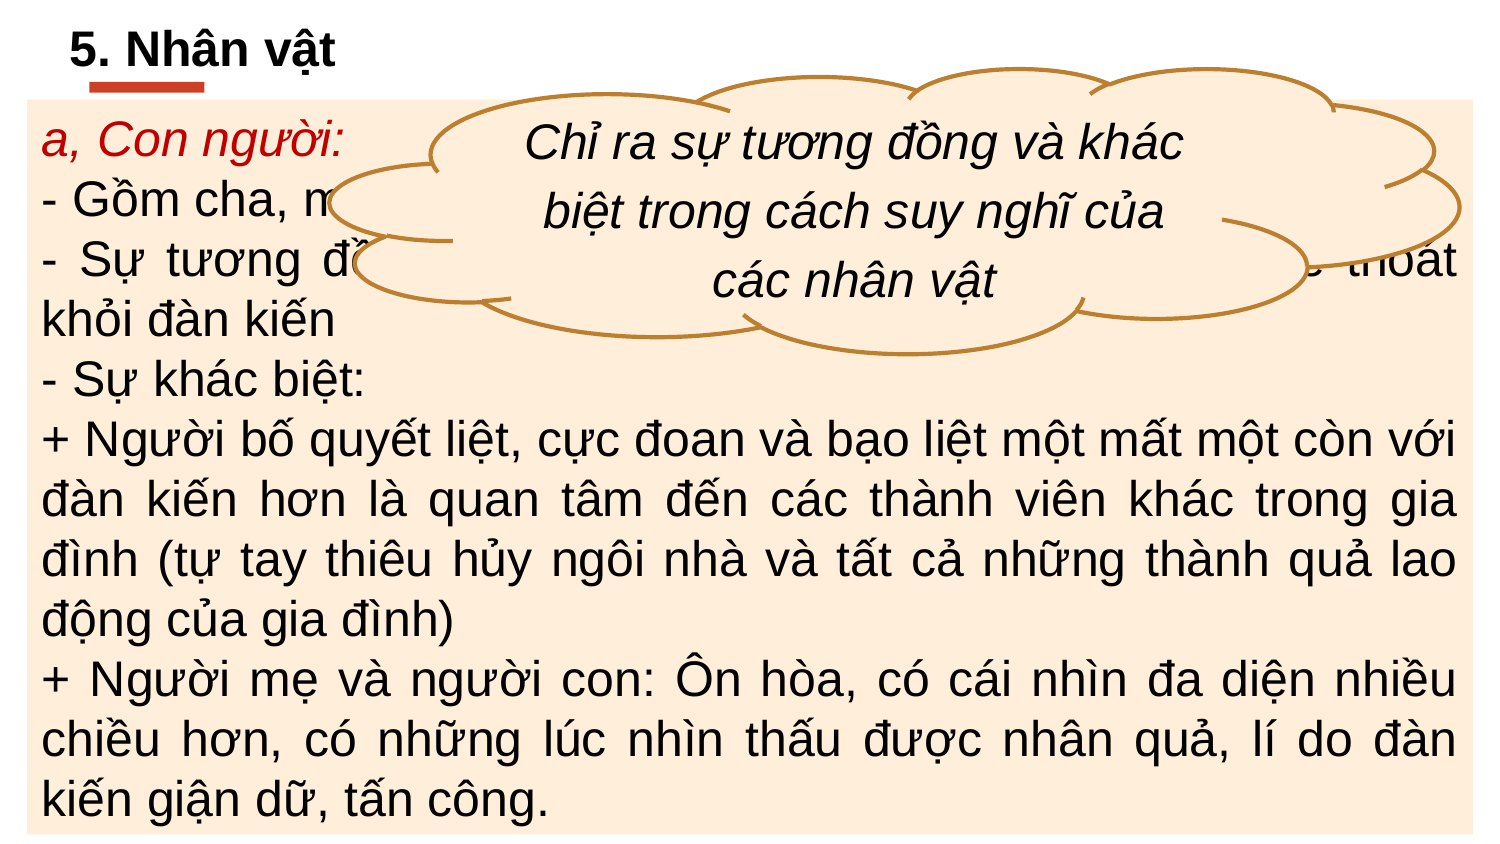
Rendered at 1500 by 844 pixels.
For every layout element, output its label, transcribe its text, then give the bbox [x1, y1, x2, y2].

text_box a, Con người: - Gồm cha, mẹ, 2 đứa con - Sự tương đồng của các nhân vật: Cùng nghĩ cách để thoát khỏi đàn kiến - Sự khác biệt: + Người bố quyết liệt, cực đoan và bạo liệt một mất một còn với đàn kiến hơn là quan tâm đến các thành viên khác trong gia đình (tự tay thiêu hủy ngôi nhà và tất cả những thành quả lao động của gia đình) + Người mẹ và người con: Ôn hòa, có cái nhìn đa diện nhiều chiều hơn, có những lúc nhìn thấu được nhân quả, lí do đàn kiến giận dữ, tấn công. [27, 99, 1473, 835]
text_box 5. Nhân vật [55, 8, 693, 84]
slide_number 14 [1473, 764, 1480, 830]
text_box Chỉ ra sự tương đồng và khác biệt trong cách suy nghĩ của các nhân vật [327, 66, 1462, 357]
